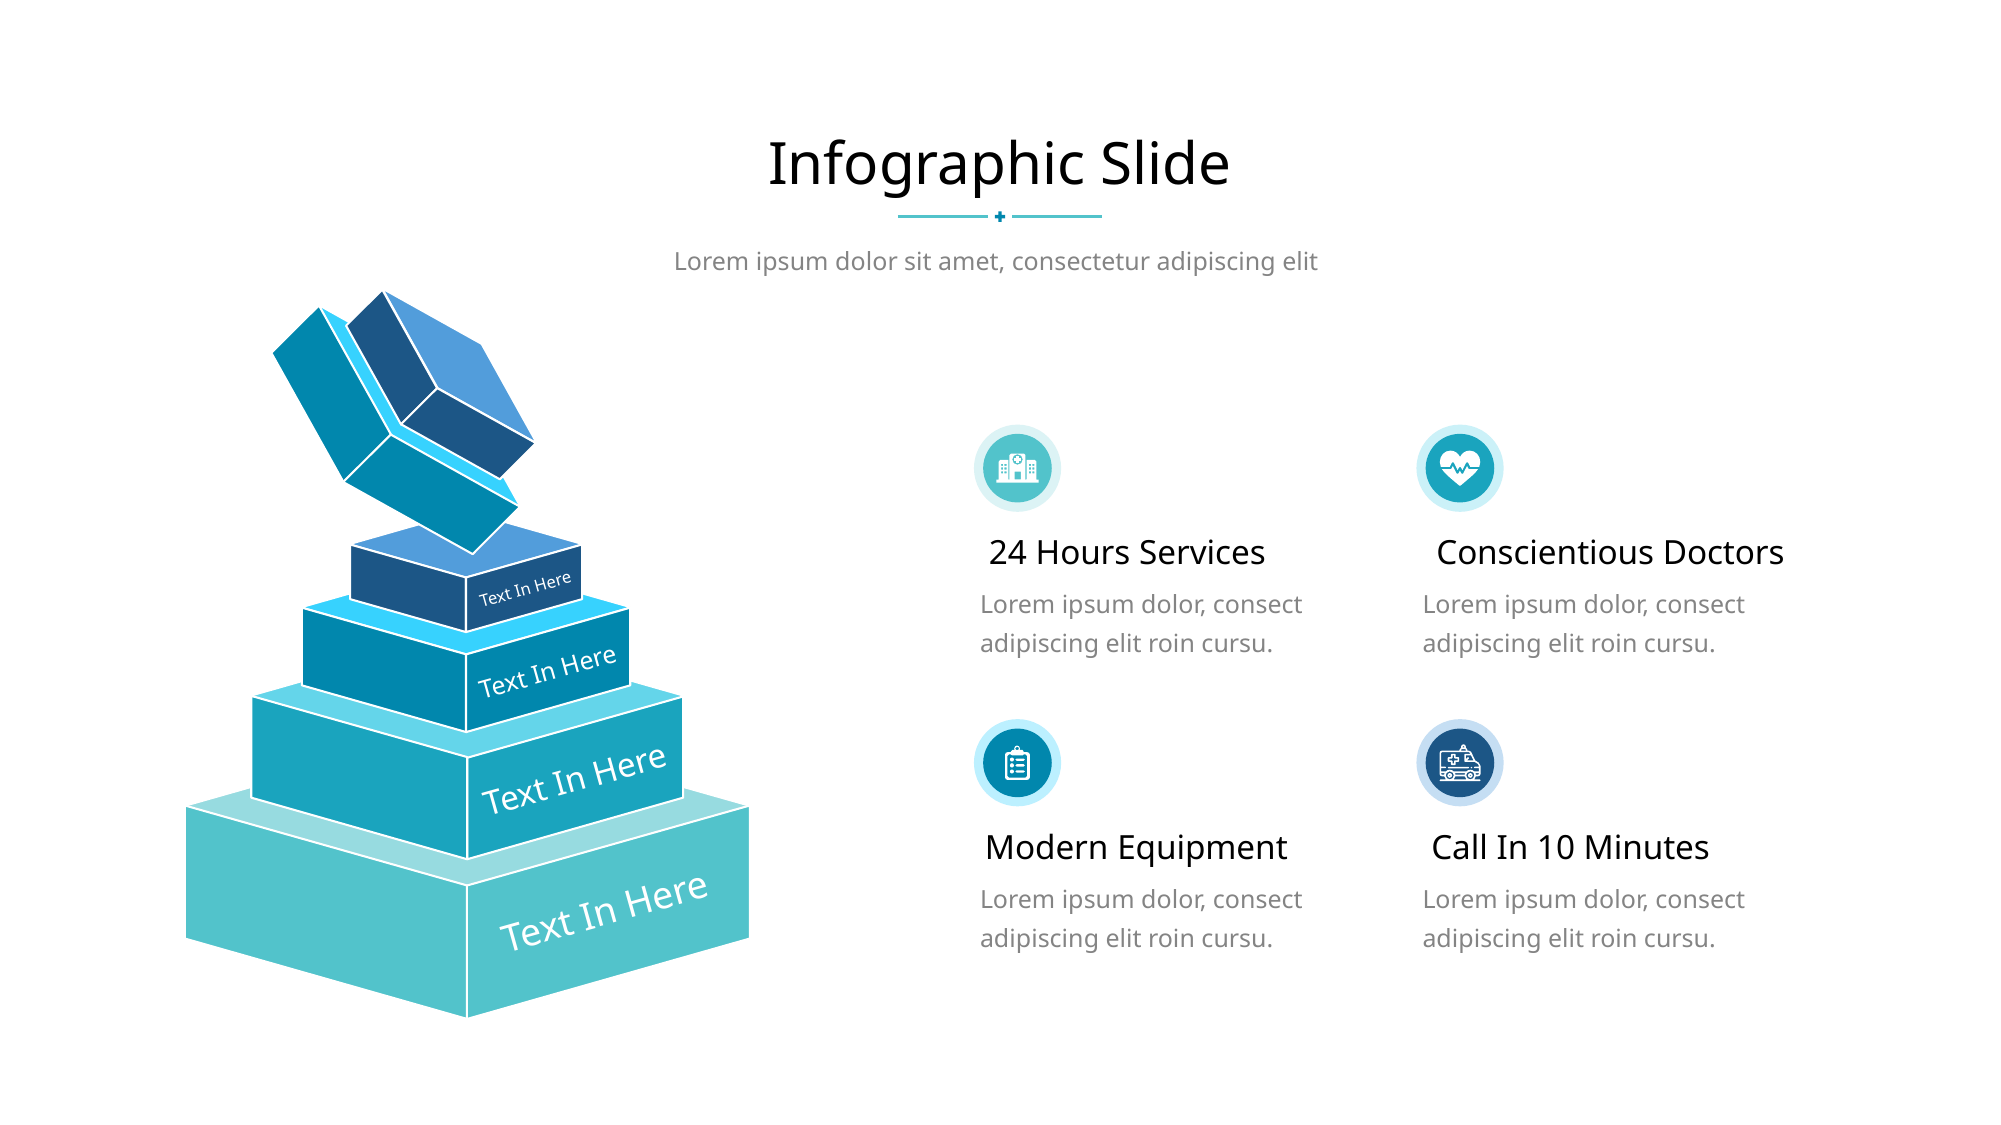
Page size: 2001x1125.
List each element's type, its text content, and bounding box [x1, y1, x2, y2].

text_box 24 Hours Services [974, 524, 1282, 579]
text_box Call In 10 Minutes [1416, 818, 1726, 867]
text_box Modern Equipment [970, 818, 1304, 867]
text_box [184, 288, 751, 1020]
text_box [1439, 744, 1481, 782]
text_box Lorem ipsum dolor, consect adipiscing elit roin cursu. [1407, 572, 1767, 666]
text_box Conscientious Doctors [1421, 524, 1801, 579]
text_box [1416, 424, 1504, 512]
text_box Lorem ipsum dolor, consect adipiscing elit roin cursu. [965, 572, 1325, 666]
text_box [973, 719, 1062, 807]
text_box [1439, 450, 1481, 486]
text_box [1005, 745, 1030, 780]
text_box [973, 424, 1062, 512]
text_box Lorem ipsum dolor, consect adipiscing elit roin cursu. [965, 867, 1325, 960]
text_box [1416, 719, 1504, 807]
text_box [483, 118, 1517, 281]
text_box Lorem ipsum dolor, consect adipiscing elit roin cursu. [1407, 867, 1767, 960]
